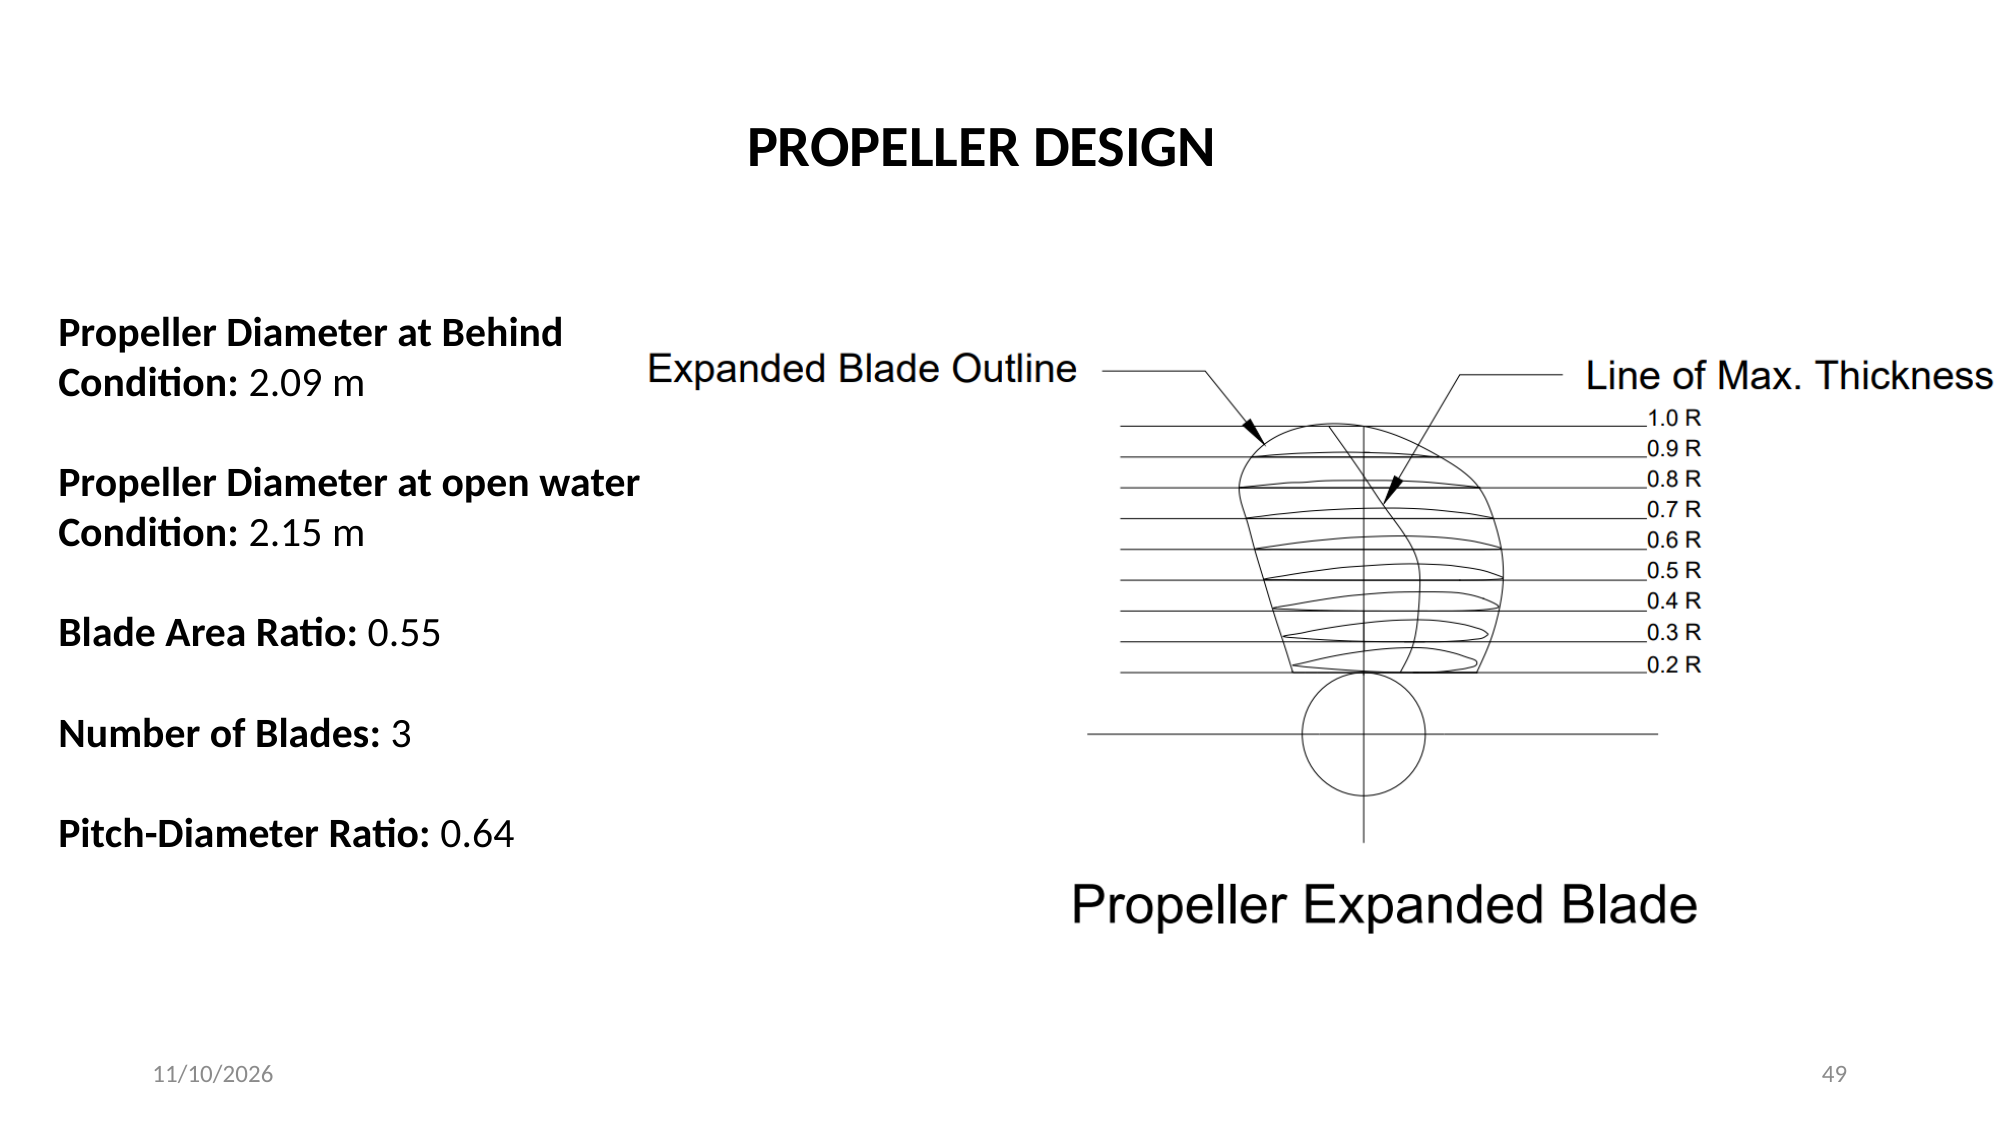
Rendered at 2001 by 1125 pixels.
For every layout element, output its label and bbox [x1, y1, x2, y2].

slide_number [137, 1042, 588, 1103]
slide_number [1412, 1042, 1863, 1103]
text_box [374, 100, 1615, 186]
text_box [43, 297, 645, 863]
picture [645, 239, 2000, 977]
